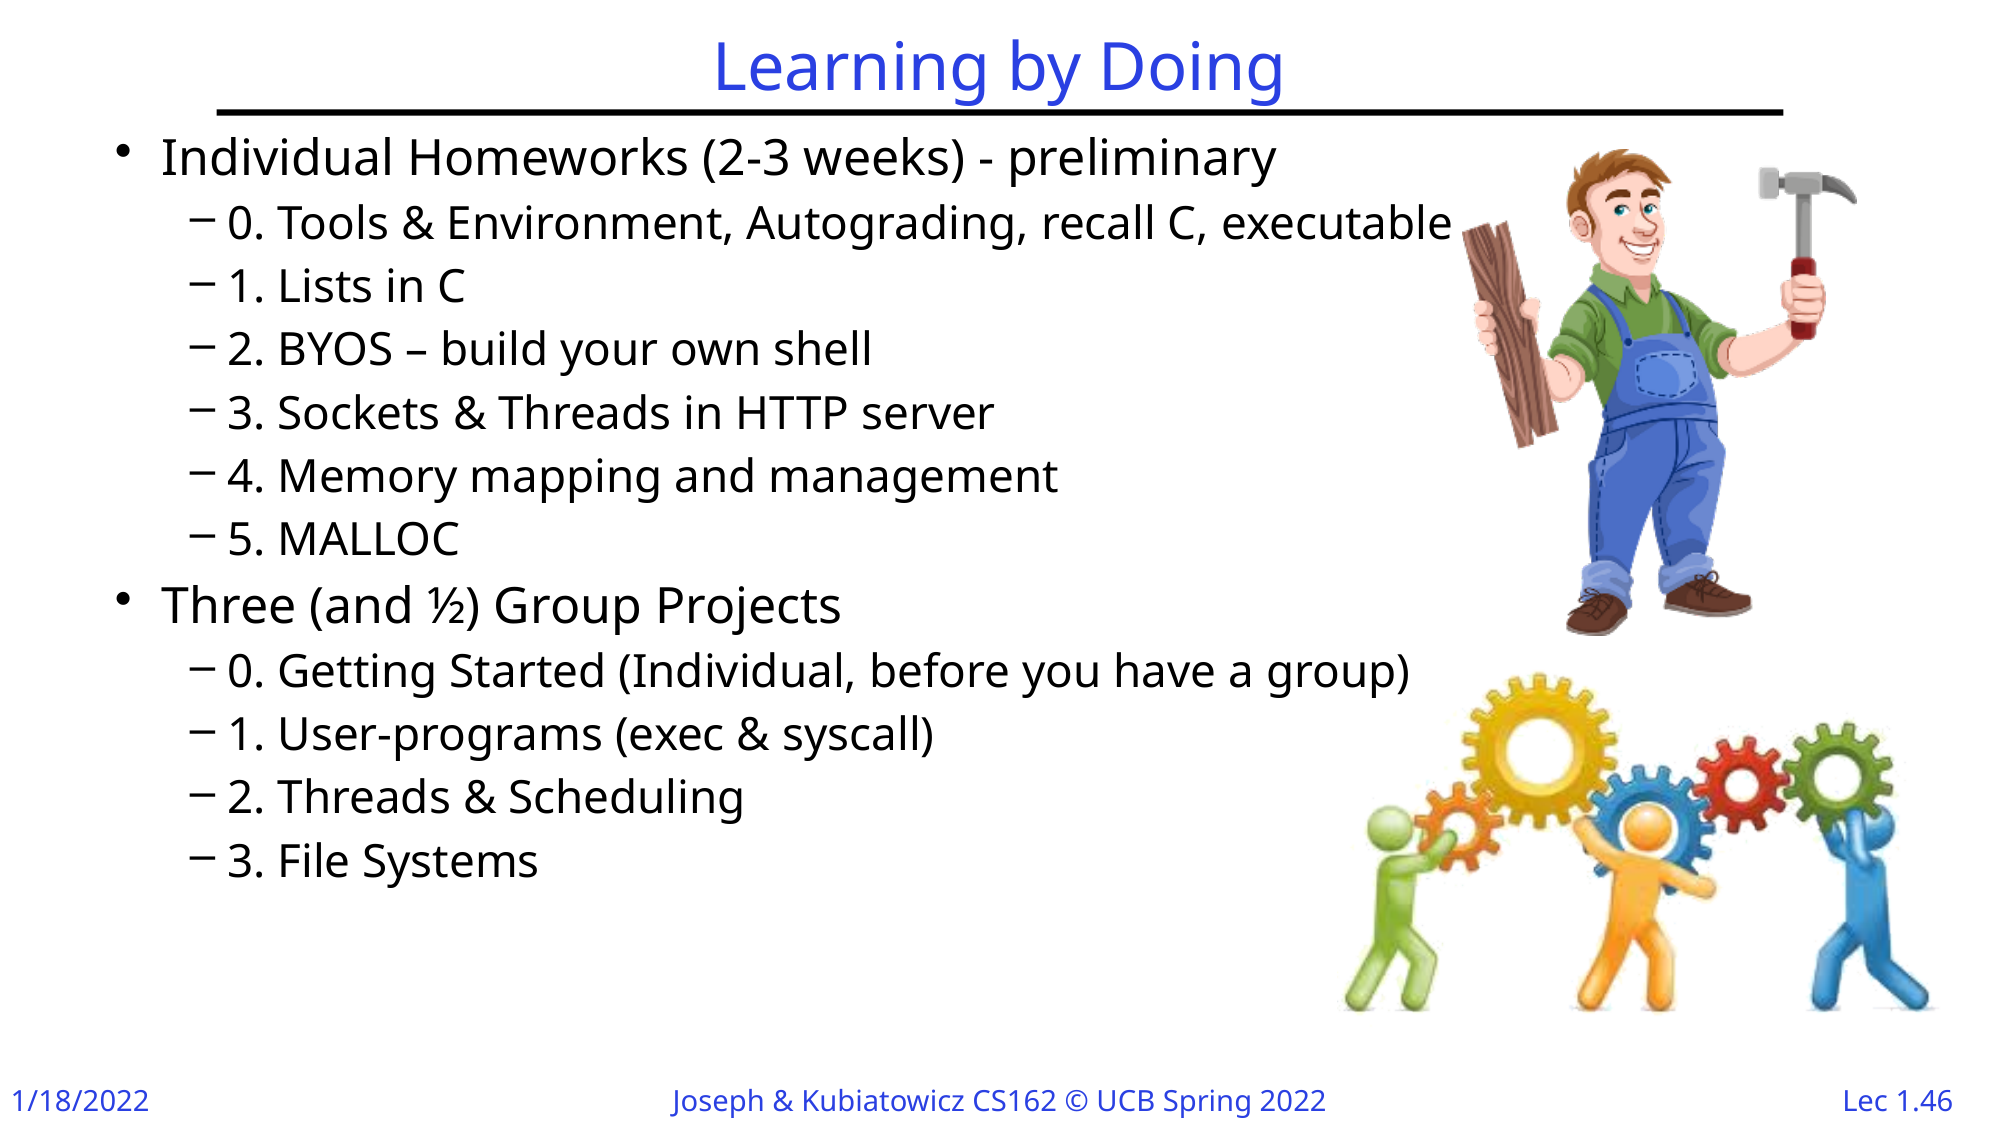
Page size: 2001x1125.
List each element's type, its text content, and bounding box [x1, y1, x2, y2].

title Learning by Doing [216, 24, 1784, 113]
picture [1462, 149, 1857, 636]
picture [1337, 637, 1947, 1051]
list Individual Homeworks (2-3 weeks) - preliminary 0. Tools & Environment, Autograding, recall C, executable 1. Lists in C 2. BYOS – build your own shell 3. Sockets & Threads in HTTP server 4. Memory mapping and management 5. MALLOC Three (and ½) Group Projects 0. Getting Started (Individual, before you have a group) 1. User-programs (exec & syscall) 2. Threads & Scheduling 3. File Systems [99, 125, 1738, 1088]
